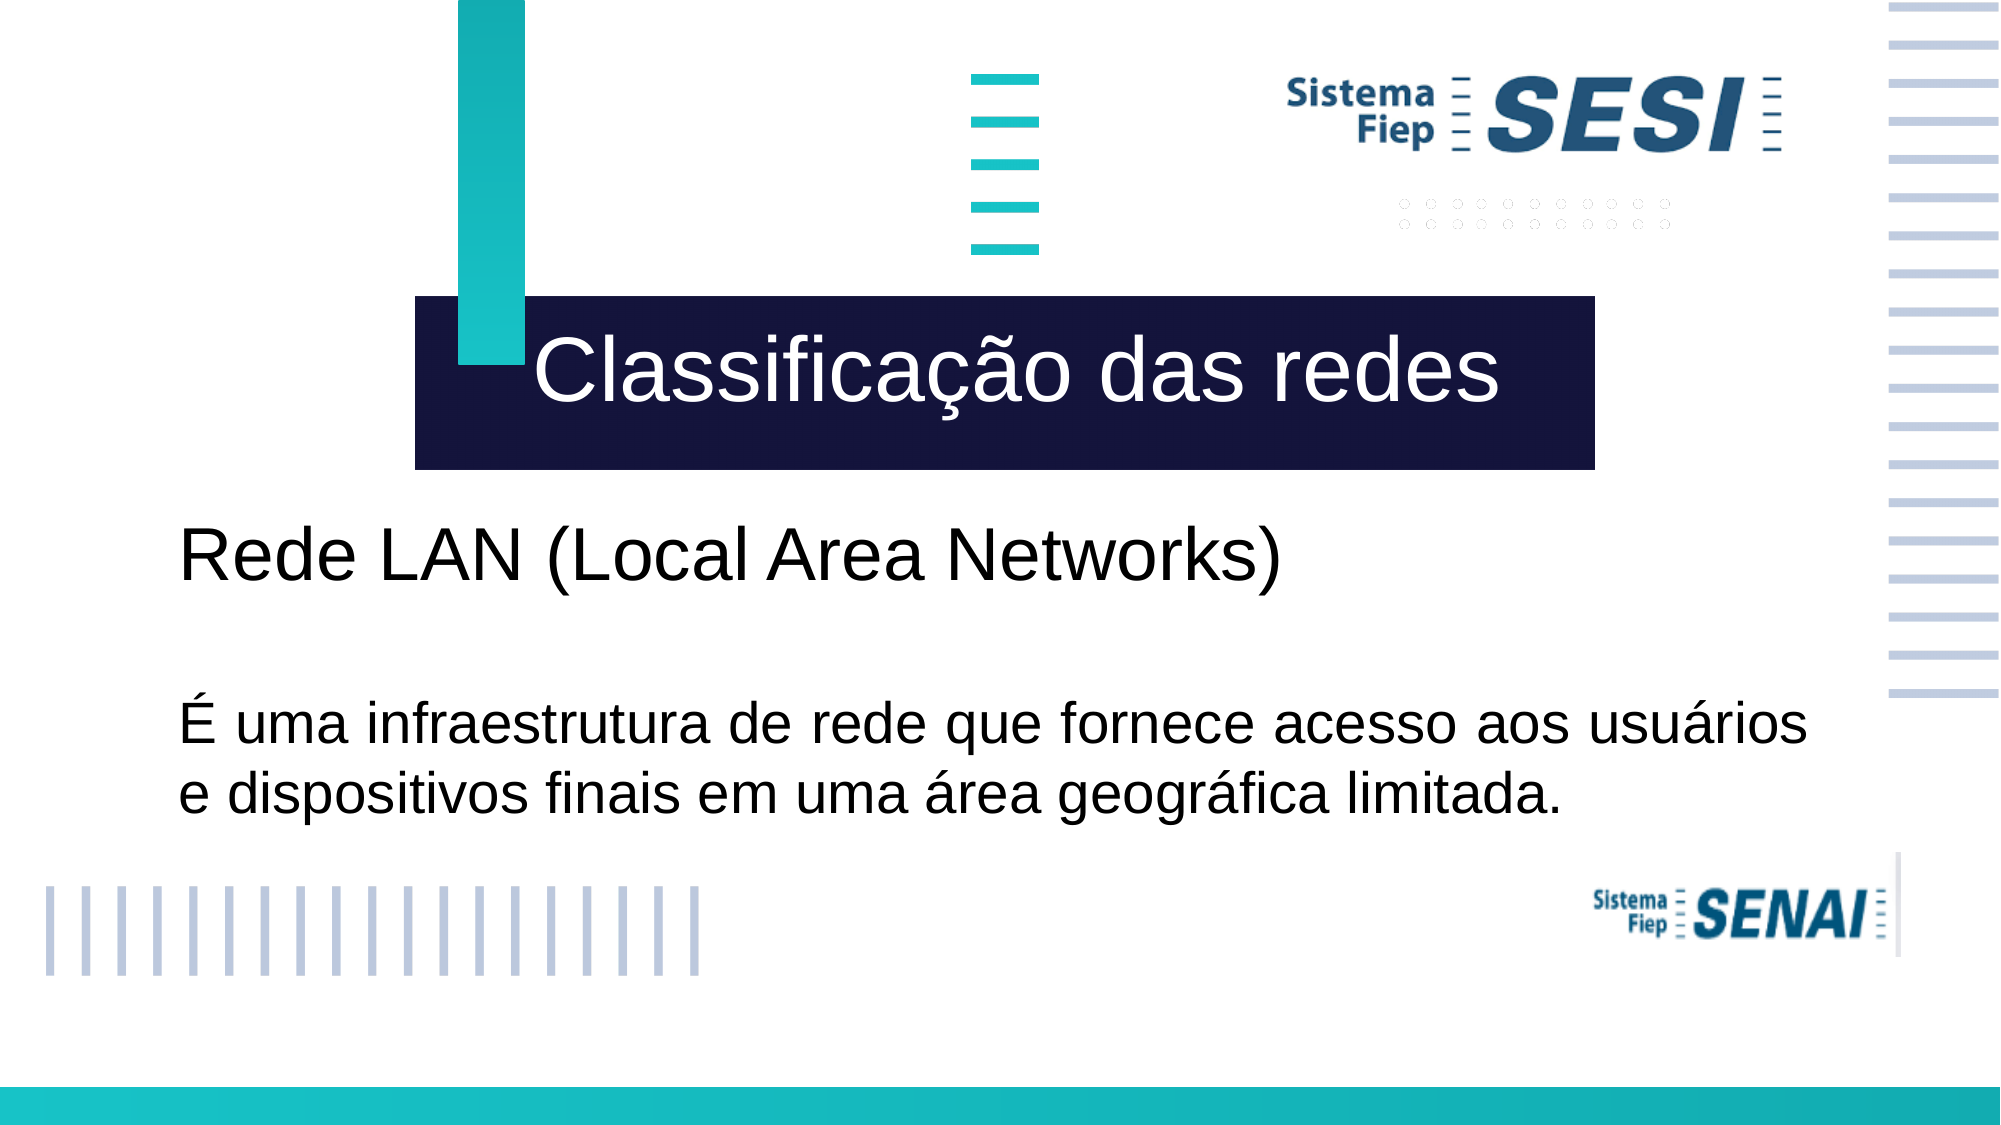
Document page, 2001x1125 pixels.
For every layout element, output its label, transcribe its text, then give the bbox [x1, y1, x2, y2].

picture [971, 74, 1039, 255]
text_box Rede LAN (Local Area Networks) É uma infraestrutura de rede que fornece acesso aos usuários e dispositivos finais em uma área geográfica limitada. [145, 497, 1827, 833]
picture [1575, 852, 1901, 957]
picture [1242, 32, 1827, 229]
picture [1887, 1, 1999, 699]
text_box [0, 1087, 2000, 1125]
text_box [458, 0, 525, 295]
picture [43, 885, 701, 977]
picture [415, 296, 1595, 470]
